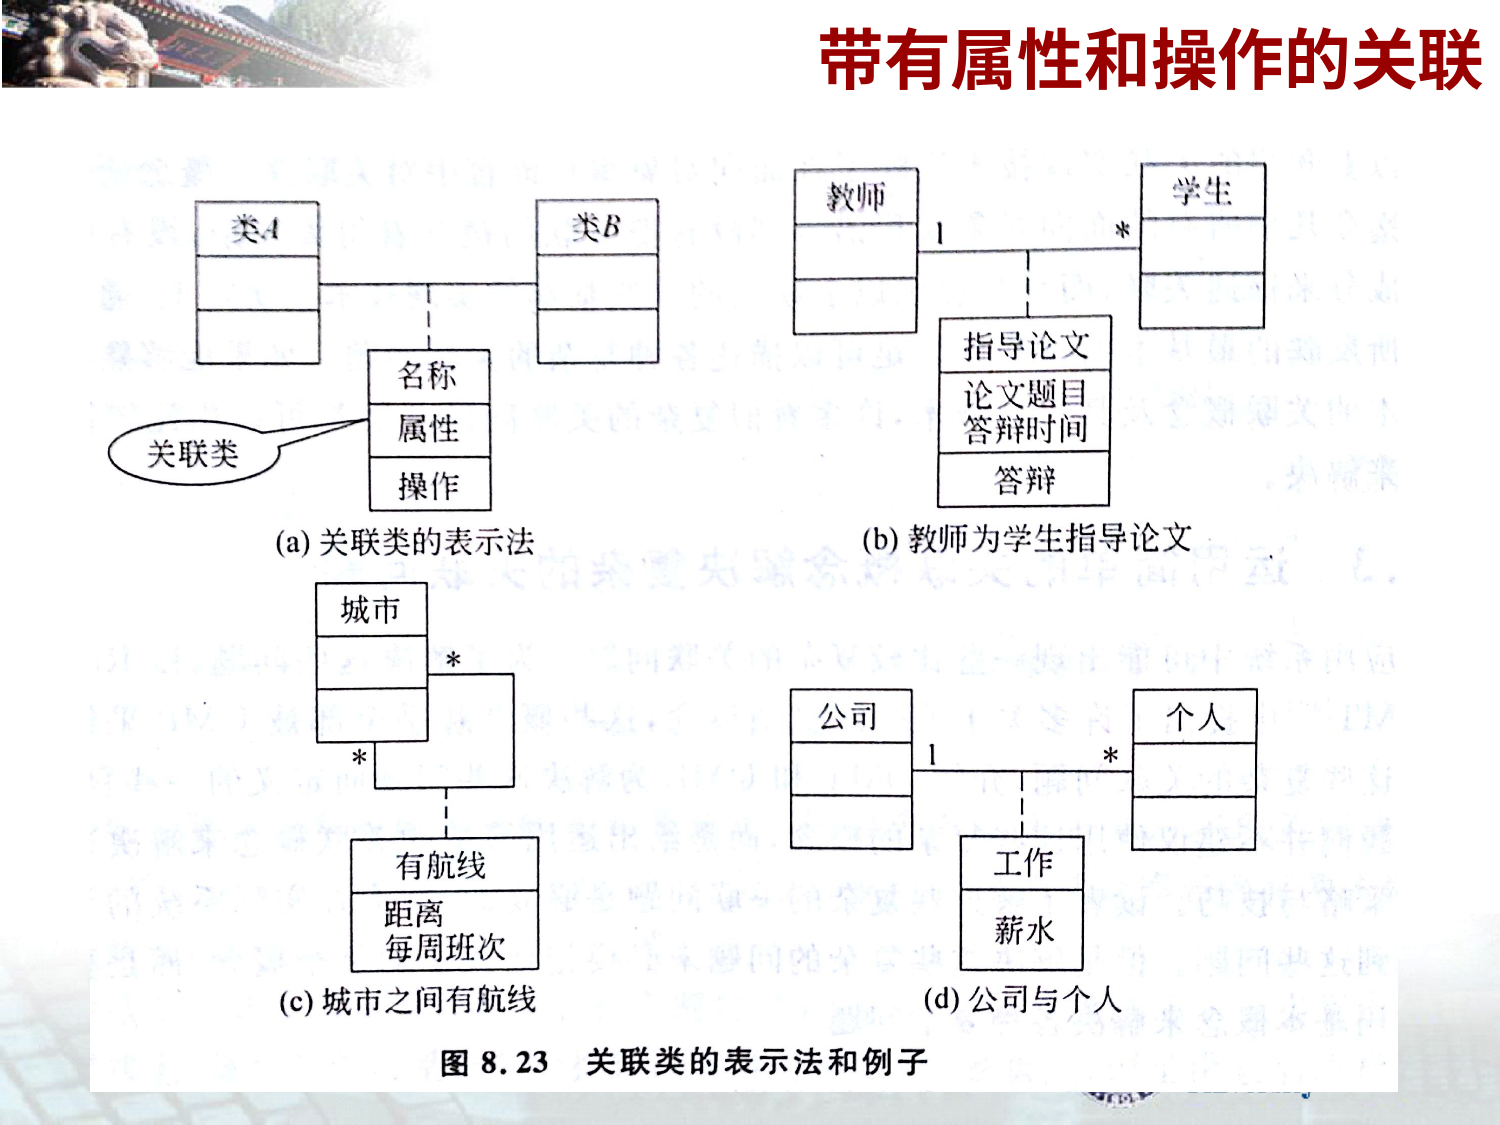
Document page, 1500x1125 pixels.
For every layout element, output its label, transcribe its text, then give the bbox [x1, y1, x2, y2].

picture [0, 0, 475, 88]
picture [0, 148, 1500, 1125]
title 带有属性和操作的关联 [111, 9, 1500, 106]
